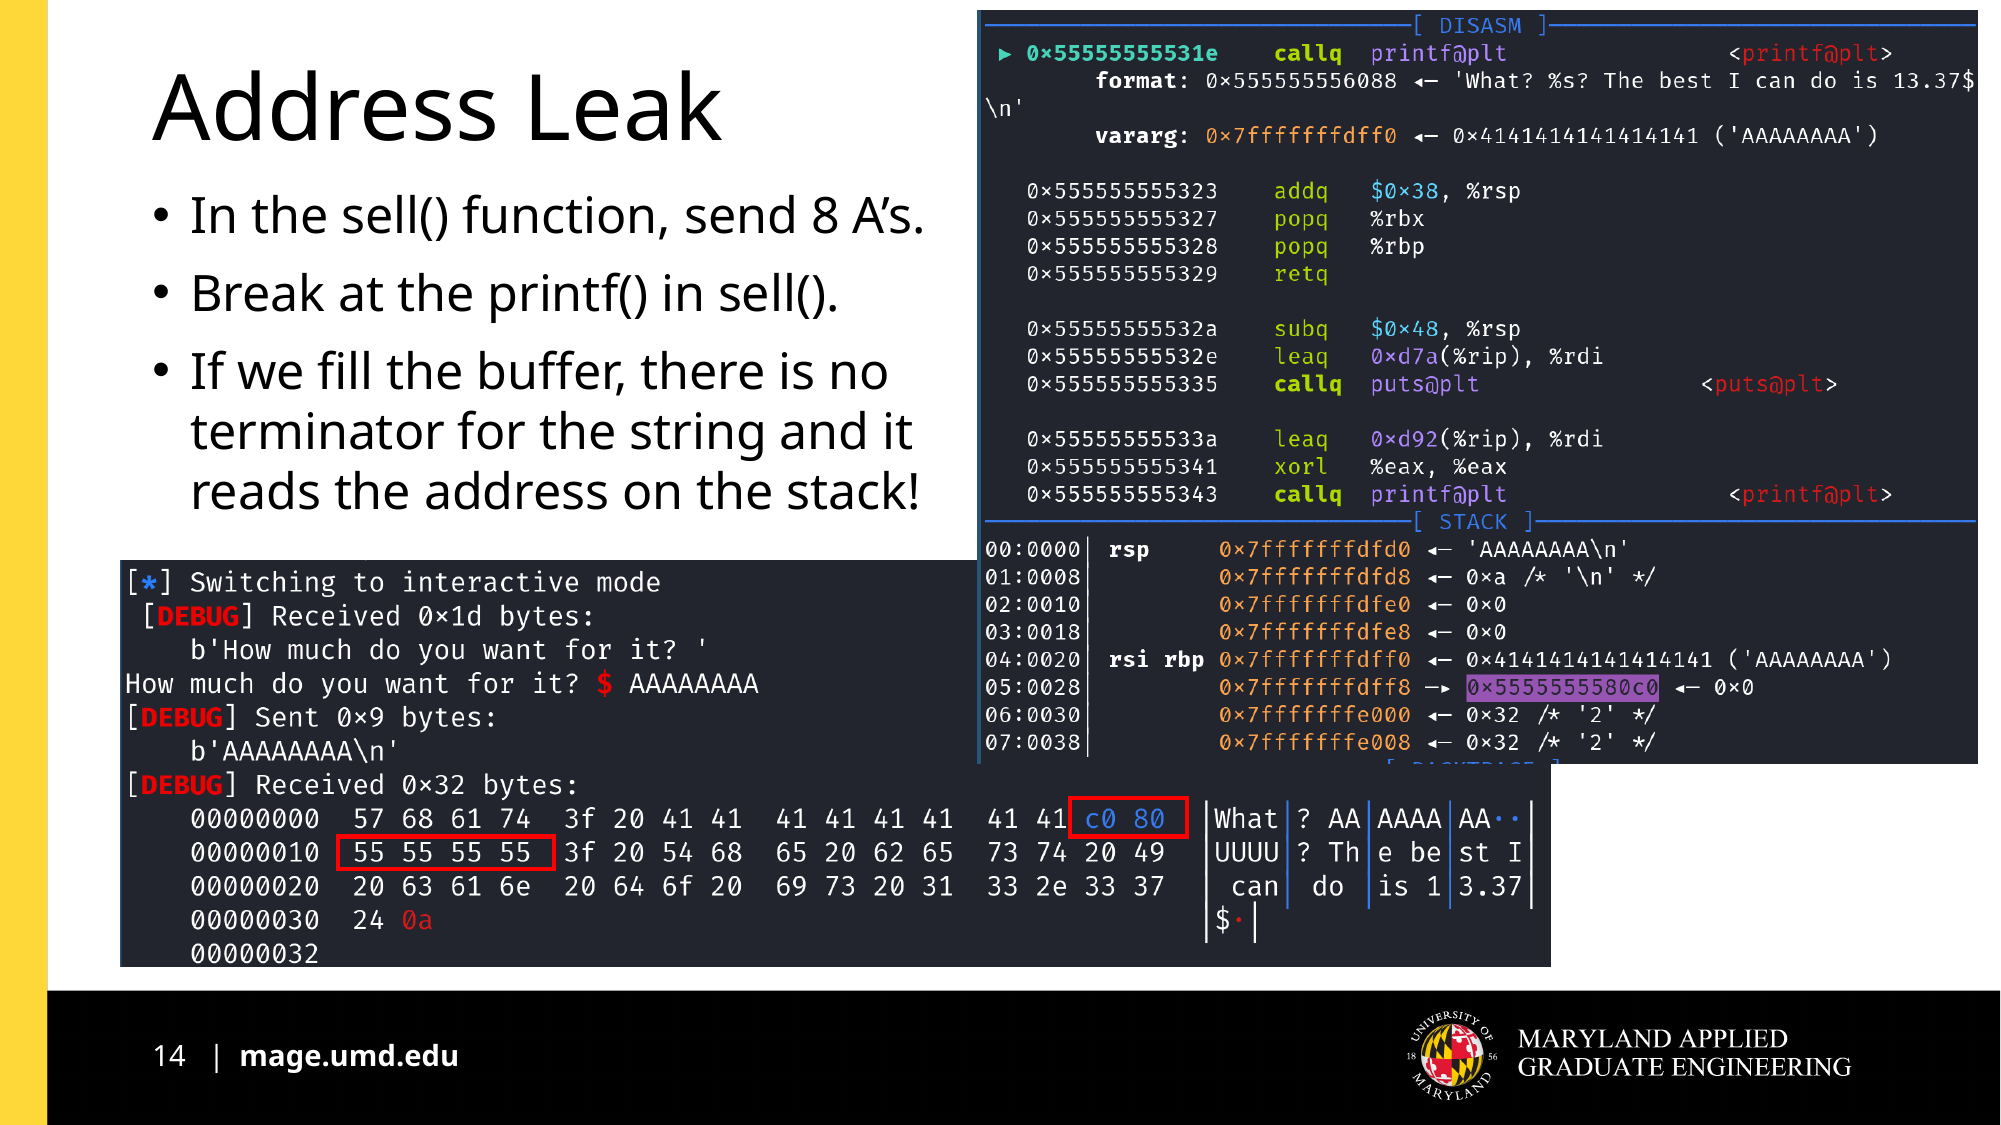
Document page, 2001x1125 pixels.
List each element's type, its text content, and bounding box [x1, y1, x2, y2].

footer 14 | mage.umd.edu [137, 1027, 1338, 1088]
title Address Leak [137, 59, 977, 278]
picture [0, 0, 2001, 1125]
list In the sell() function, send 8 A’s. Break at the printf() in sell(). If we fill the buffer, there is no terminator for the string and it reads the address on the stack! [137, 176, 949, 560]
